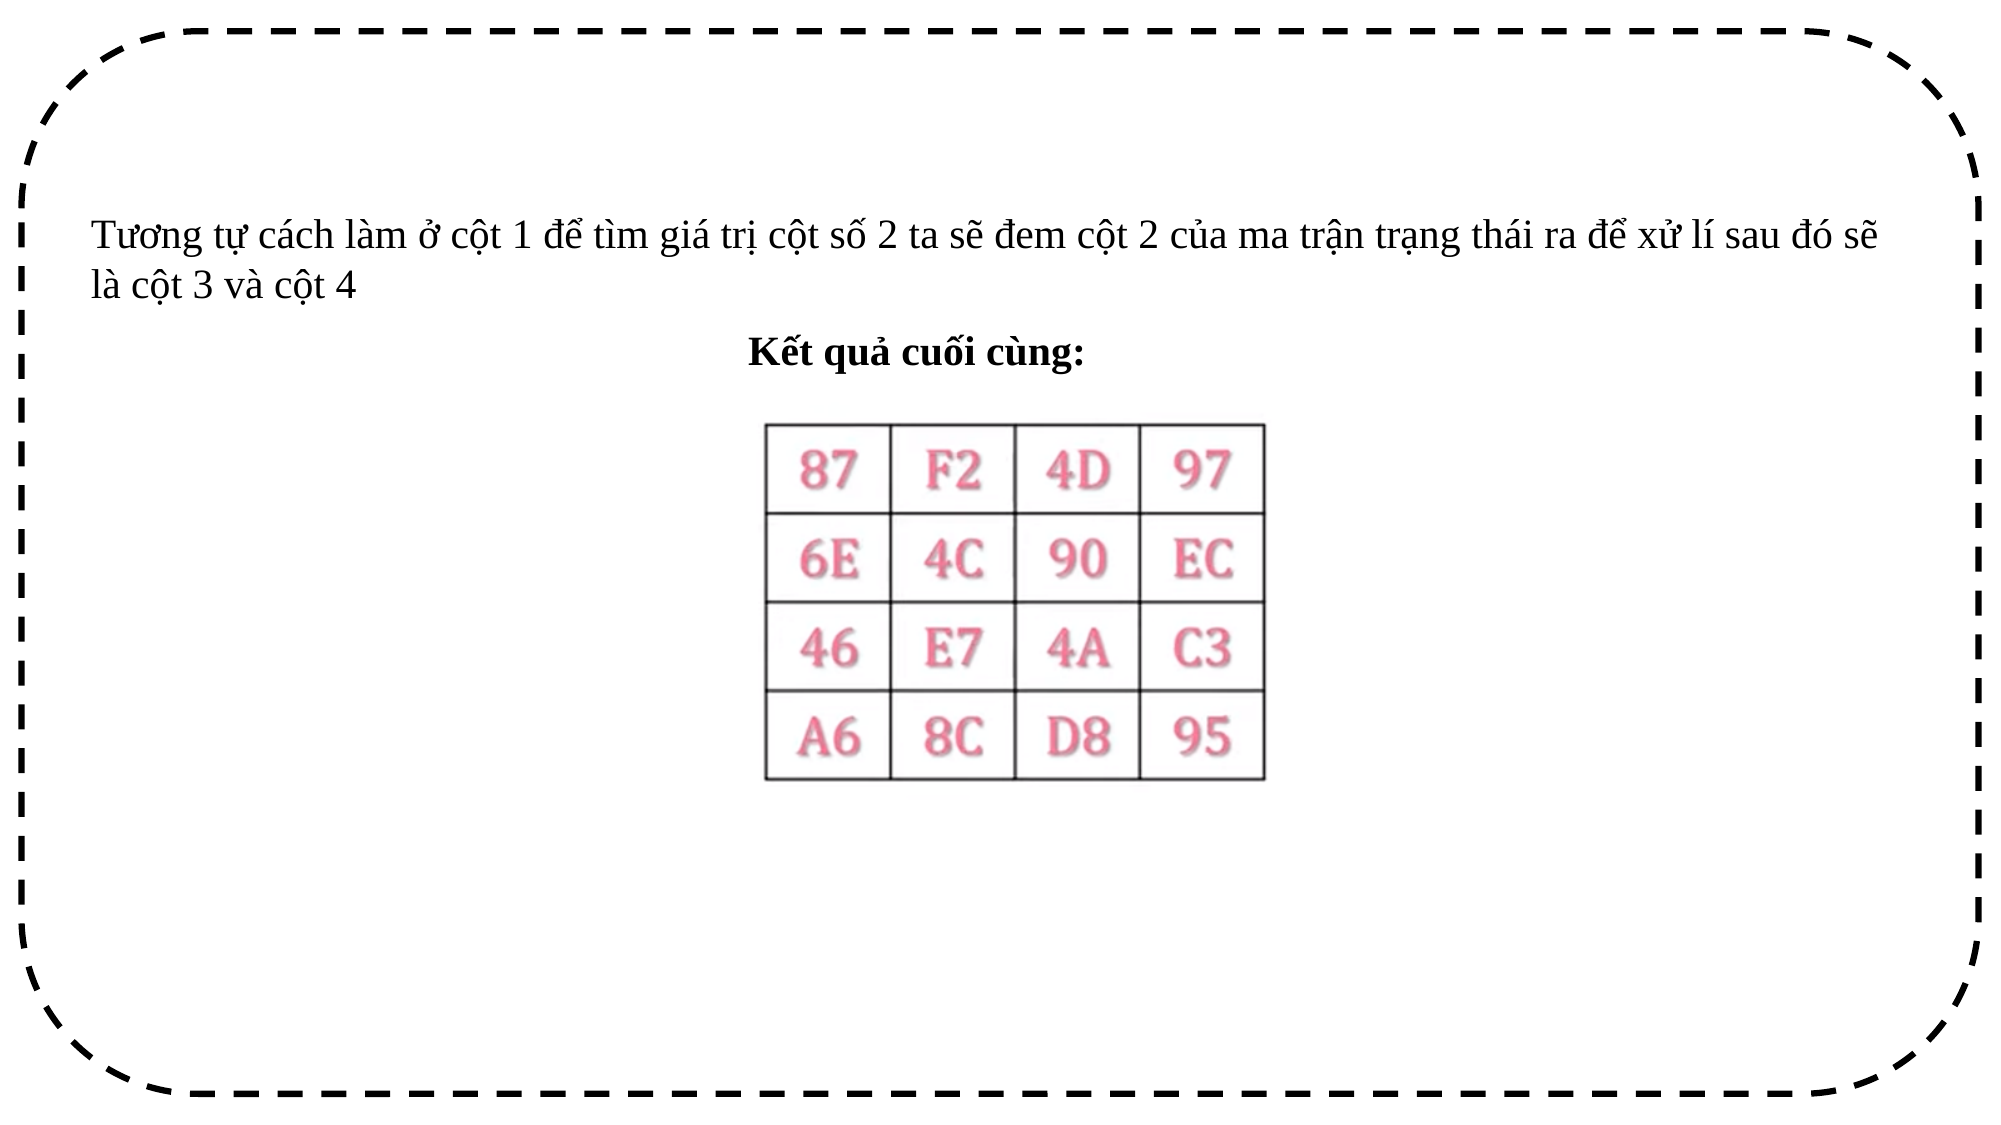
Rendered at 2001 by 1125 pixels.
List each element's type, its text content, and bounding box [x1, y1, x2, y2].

picture [732, 381, 1334, 843]
text_box Tương tự cách làm ở cột 1 để tìm giá trị cột số 2 ta sẽ đem cột 2 của ma trận trạng thái ra để xử lí sau đó sẽ là cột 3 và cột 4 [76, 199, 1924, 315]
text_box Kết quả cuối cùng: [733, 316, 1102, 381]
